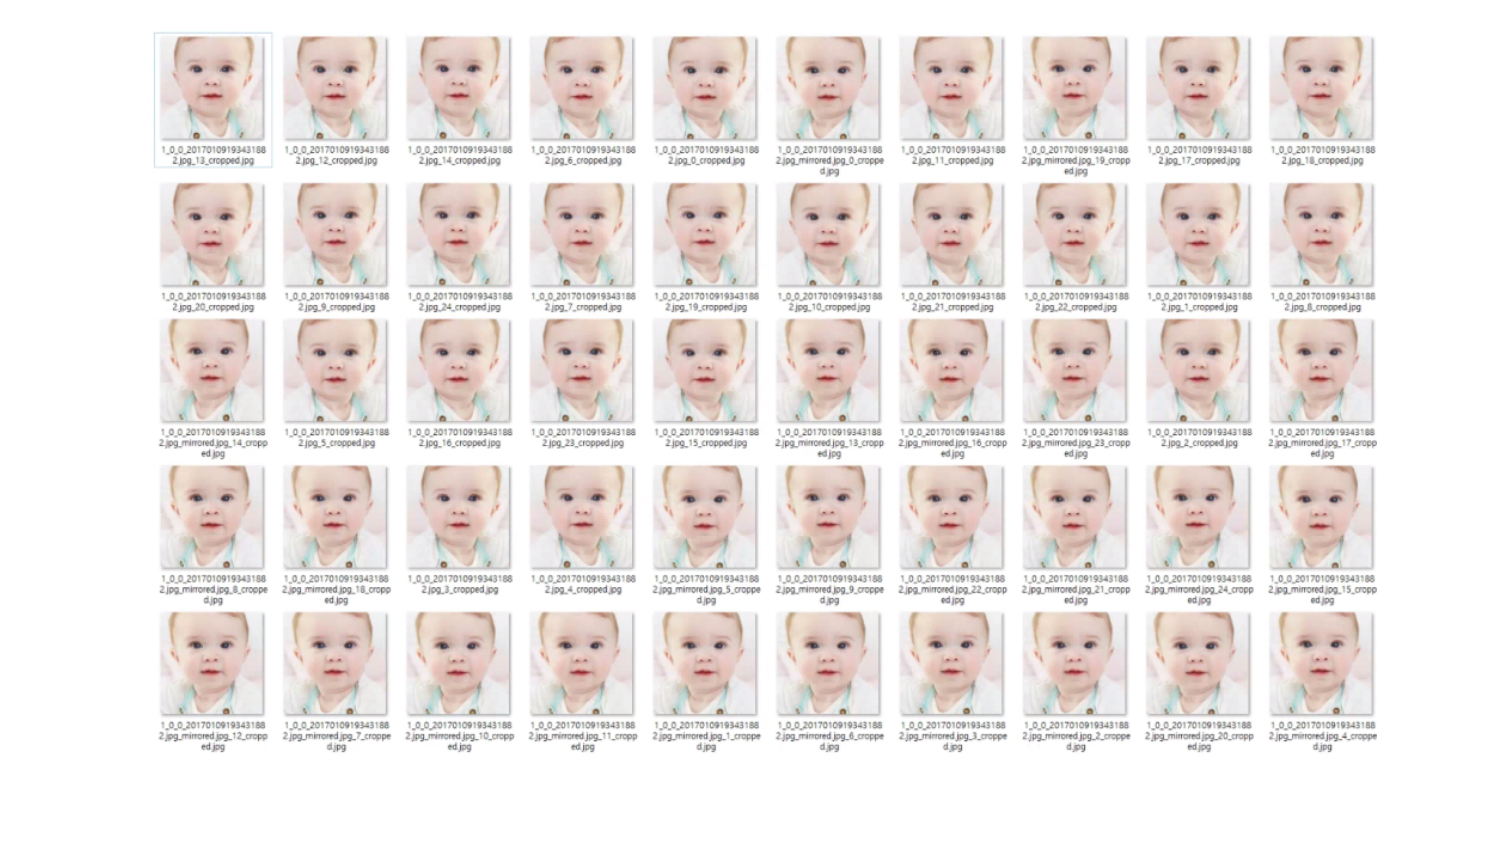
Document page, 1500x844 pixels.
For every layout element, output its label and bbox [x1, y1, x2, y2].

picture [148, 29, 1377, 758]
